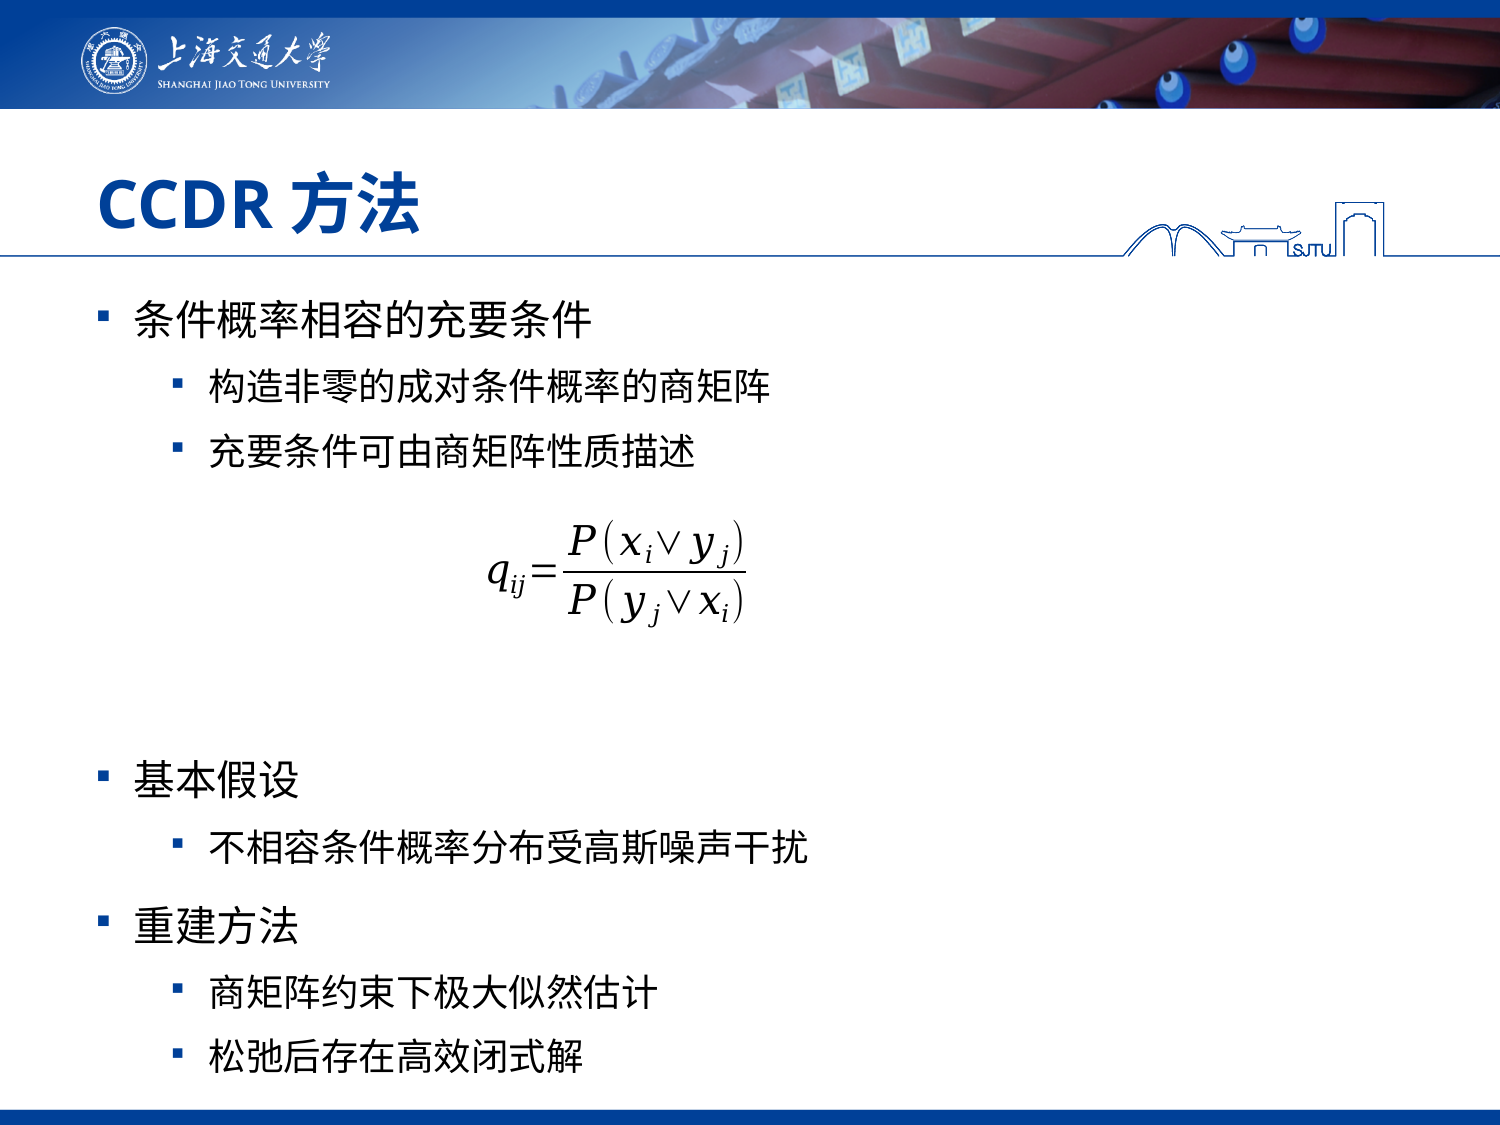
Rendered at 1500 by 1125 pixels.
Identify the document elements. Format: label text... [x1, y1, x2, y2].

list 条件概率相容的充要条件 构造非零的成对条件概率的商矩阵 充要条件可由商矩阵性质描述 基本假设 不相容条件概率分布受高斯噪声干扰 重建方法 商矩阵约束下极大似然估计 松弛后存在高效闭式解 [81, 276, 1455, 1084]
picture [0, 18, 1500, 109]
title CCDR方法 [81, 159, 1455, 254]
